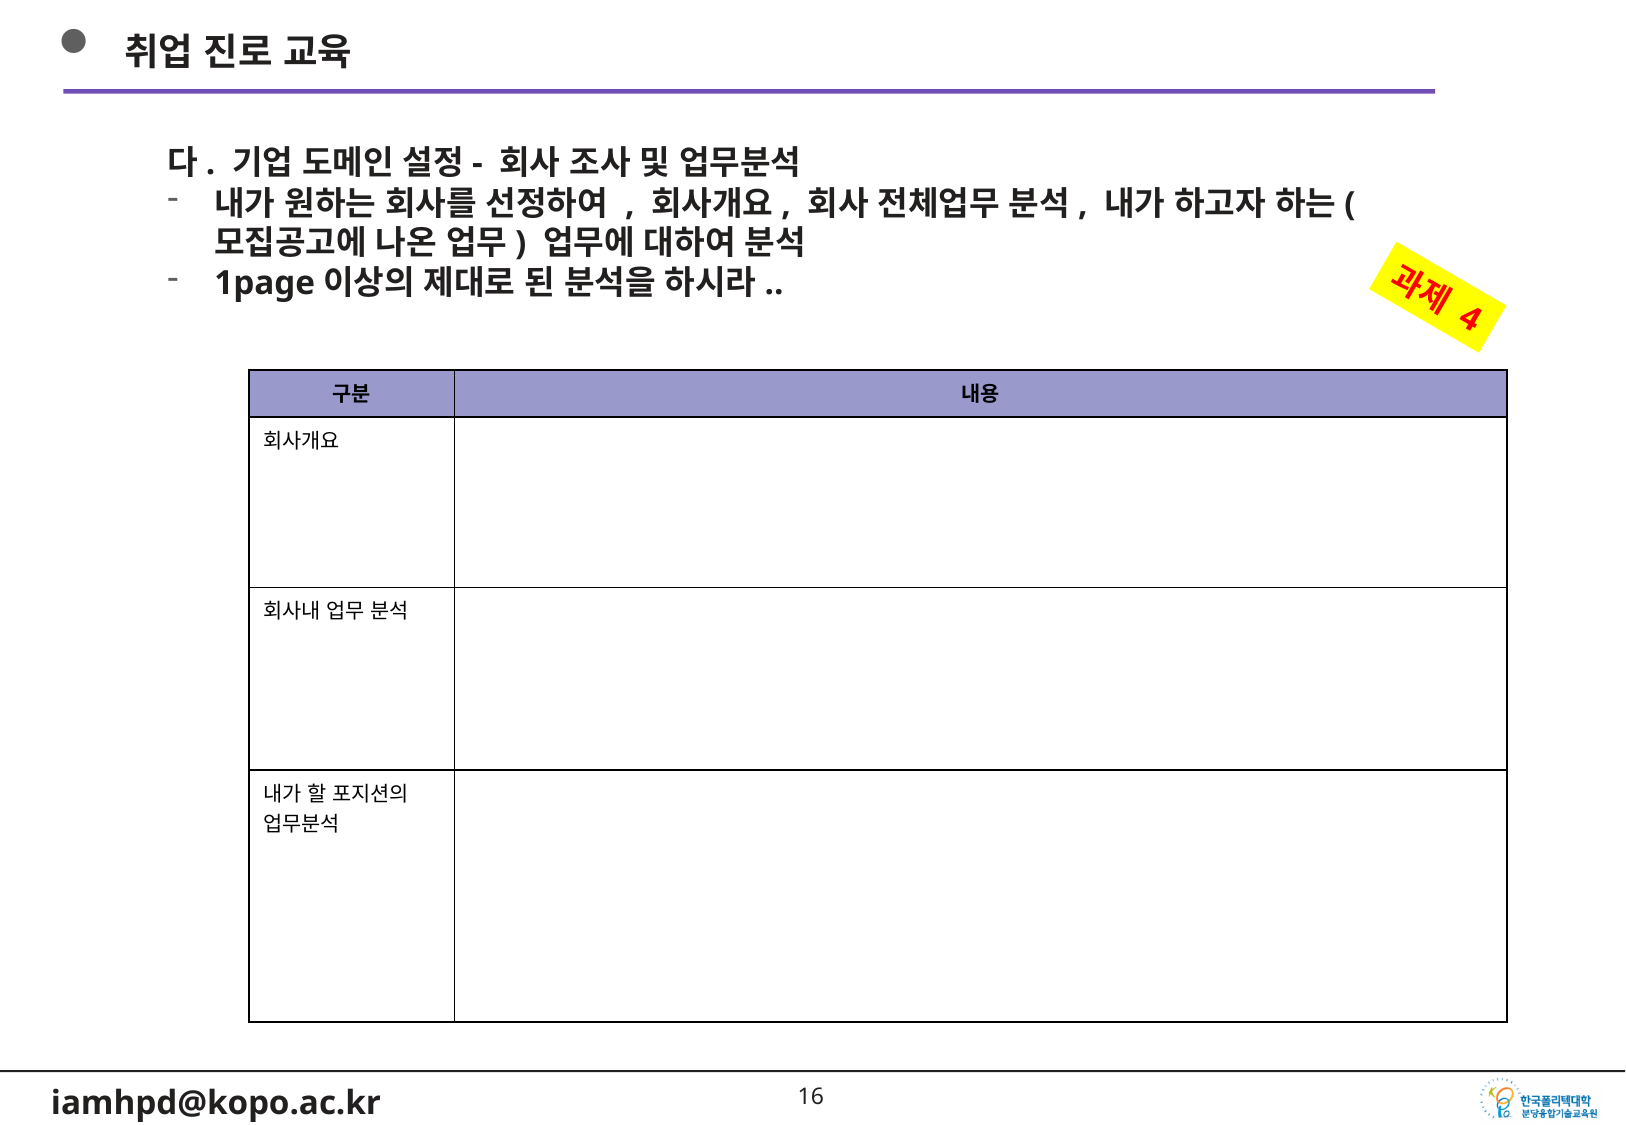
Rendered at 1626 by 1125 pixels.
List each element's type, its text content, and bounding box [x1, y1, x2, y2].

text_box 취업 진로 교육 [109, 20, 605, 93]
text_box 다. 기업 도메인 설정- 회사 조사 및 업무분석 내가 원하는 회사를 선정하여 , 회사개요, 회사 전체업무 분석, 내가 하고자 하는(모집공고에 나온 업무) 업무에 대하여 분석 1page이상의 제대로 된 분석을 하시라.. [152, 134, 1470, 213]
table_cell 회사내 업무 분석 [250, 588, 454, 769]
table_cell [455, 418, 1506, 587]
picture [1476, 1073, 1604, 1125]
table_cell [455, 588, 1506, 769]
table_cell 내가 할 포지션의 업무분석 [250, 771, 454, 1021]
text_box [44, 0, 1604, 114]
text_box [1397, 241, 1625, 317]
text_box 15 [765, 1072, 857, 1123]
table_cell [455, 771, 1506, 1021]
text_box 과제 4 [1369, 241, 1507, 353]
text_box [102, 241, 1415, 317]
table_header 구분 [250, 371, 454, 416]
table_header 내용 [455, 371, 1506, 416]
table_cell 회사개요 [250, 418, 454, 587]
